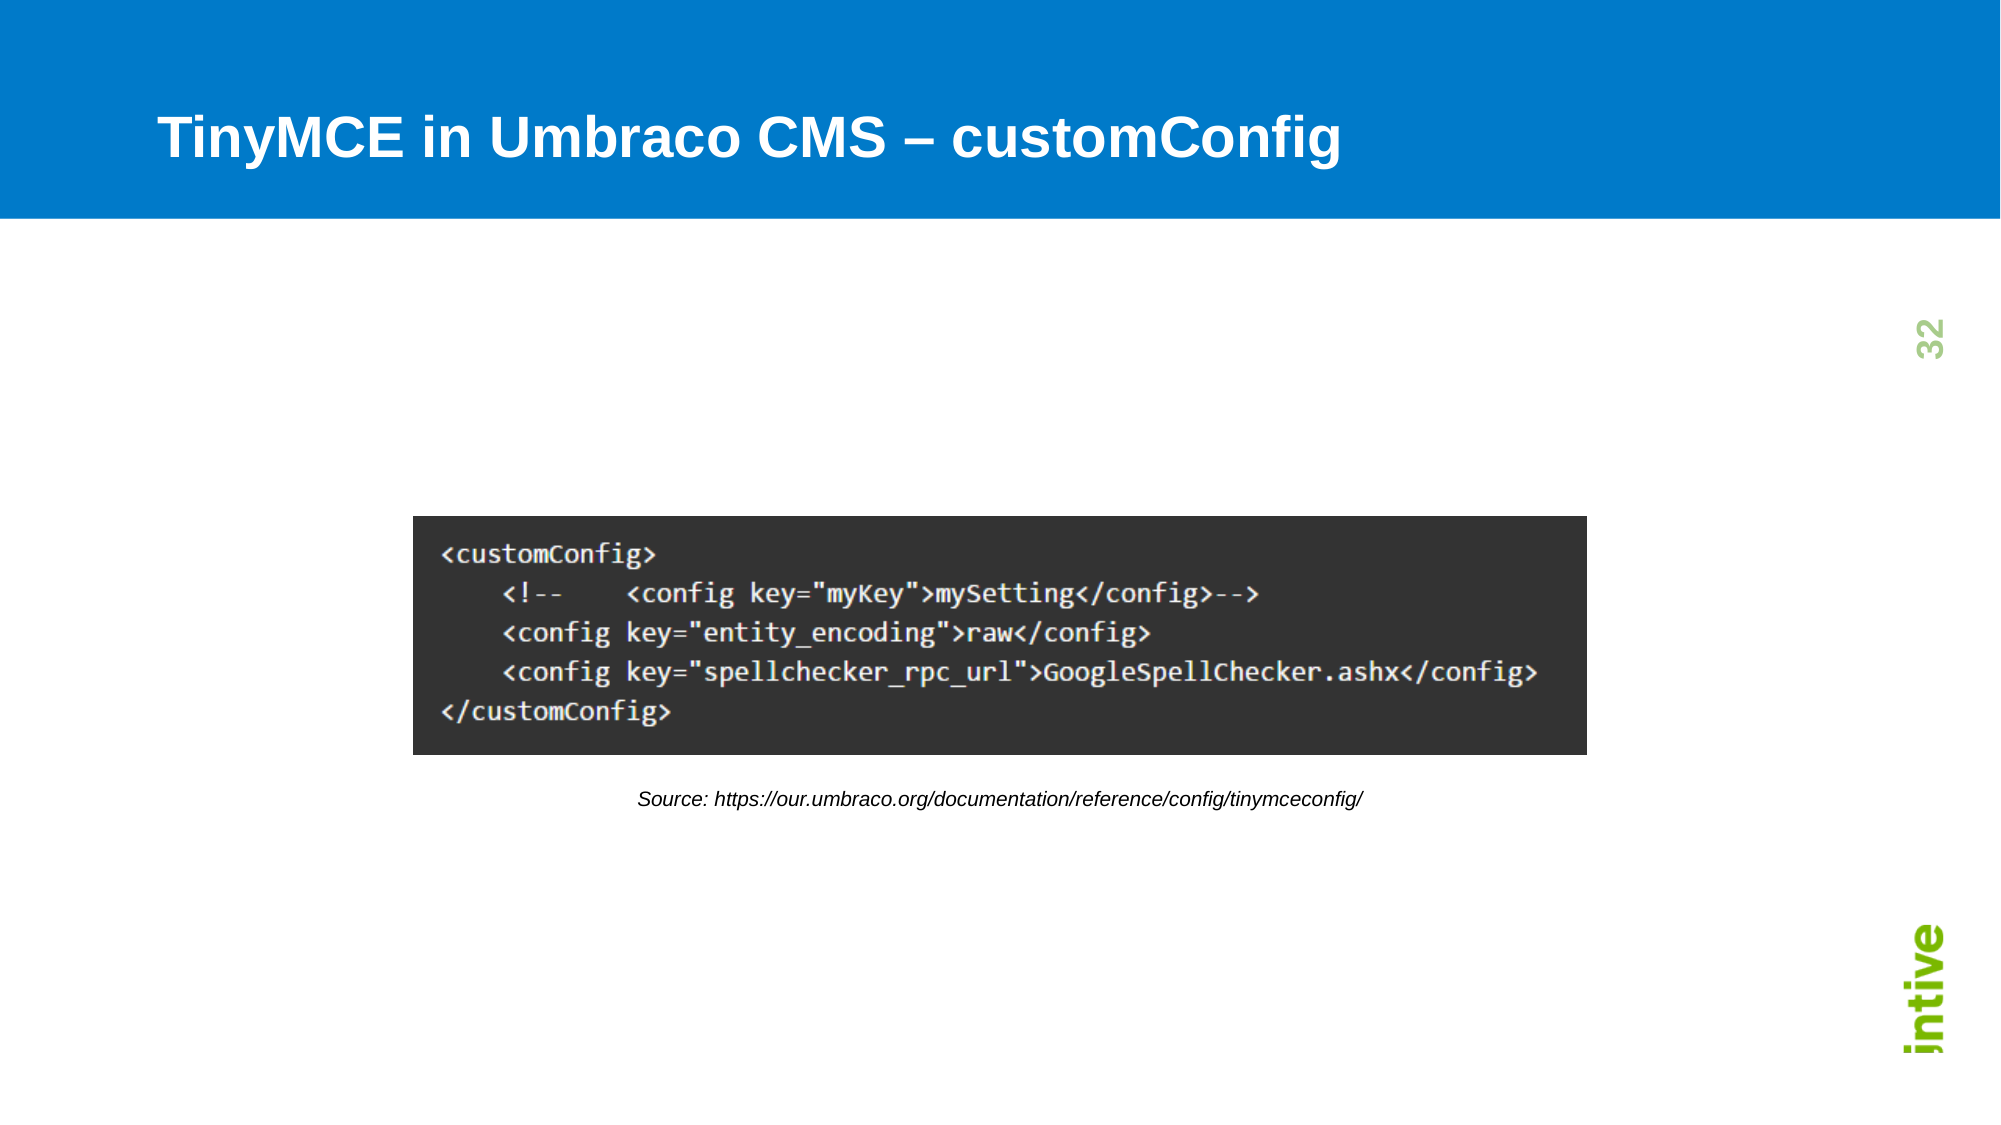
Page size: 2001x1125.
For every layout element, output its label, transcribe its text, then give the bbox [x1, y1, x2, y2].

text_box Source: https://our.umbraco.org/documentation/reference/config/tinymceconfig/ [622, 778, 1378, 819]
picture [0, 0, 2001, 1125]
slide_number 32 [1898, 304, 1958, 755]
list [413, 516, 1587, 755]
title TinyMCE in Umbraco CMS – customConfig [142, 62, 1858, 215]
